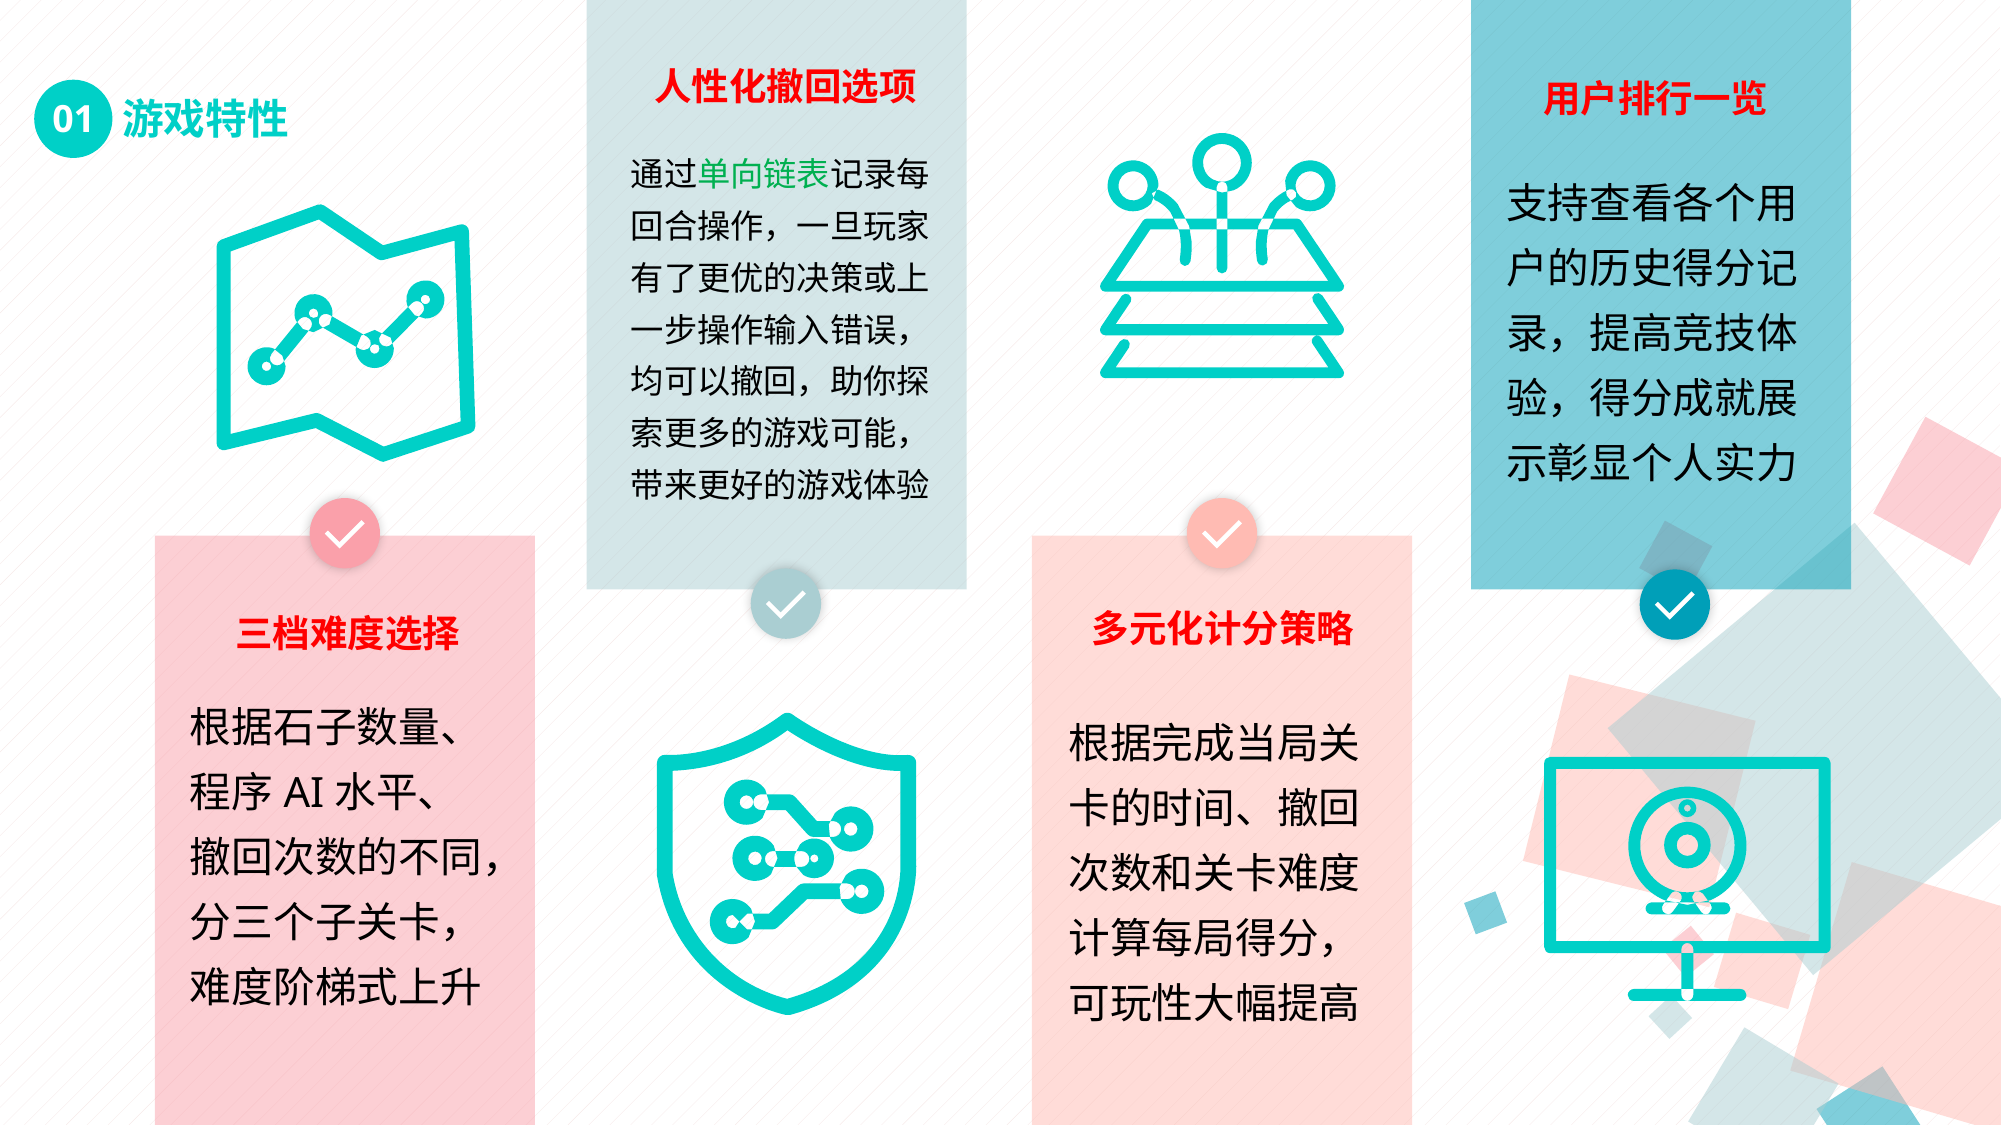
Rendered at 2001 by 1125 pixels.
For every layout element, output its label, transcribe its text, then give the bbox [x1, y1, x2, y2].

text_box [750, 568, 822, 639]
text_box [1544, 756, 1831, 1001]
text_box [154, 535, 536, 1125]
text_box 用户排行一览 [1528, 53, 1784, 127]
text_box [656, 712, 917, 1015]
text_box 游戏特性 [107, 85, 441, 151]
text_box 支持查看各个用户的历史得分记录，提高竞技体验，得分成就展示彰显个人实力 [1491, 154, 1831, 494]
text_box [1186, 497, 1258, 569]
text_box [48, 78, 98, 87]
text_box [1470, 0, 1852, 590]
text_box [216, 204, 476, 462]
text_box [586, 0, 968, 590]
text_box [45, 148, 101, 160]
text_box [1100, 133, 1345, 292]
text_box [1100, 293, 1345, 379]
text_box 01 [37, 87, 107, 148]
text_box 通过单向链表记录每回合操作，一旦玩家有了更优的决策或上一步操作输入错误，均可以撤回，助你探索更多的游戏可能，带来更好的游戏体验 [616, 133, 956, 512]
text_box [309, 497, 380, 569]
text_box 人性化撤回选项 [639, 42, 932, 116]
text_box 三档难度选择 [220, 588, 476, 663]
text_box 多元化计分策略 [1076, 583, 1370, 657]
text_box 根据完成当局关卡的时间、撤回次数和关卡难度计算每局得分， 可玩性大幅提高 [1053, 694, 1393, 1035]
text_box [1031, 535, 1413, 1125]
text_box [33, 101, 37, 136]
text_box 根据石子数量、程序AI水平、撤回次数的不同，分三个子关卡，难度阶梯式上升 [175, 678, 515, 1018]
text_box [1639, 569, 1711, 640]
